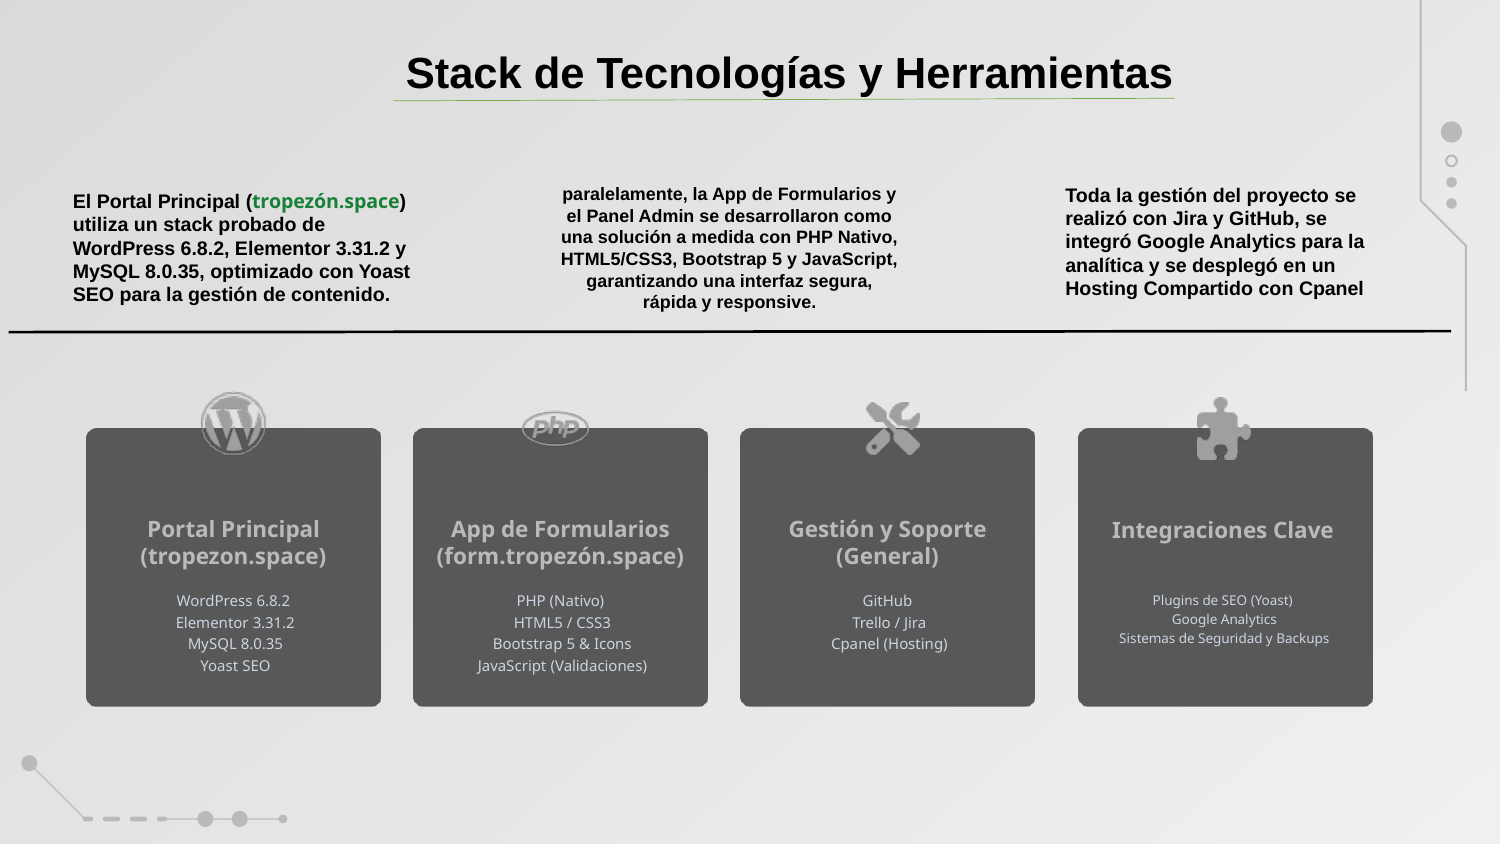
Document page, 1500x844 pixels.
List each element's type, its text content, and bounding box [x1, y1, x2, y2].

picture [1078, 395, 1373, 708]
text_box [393, 98, 1176, 102]
text_box Toda la gestión del proyecto se realizó con Jira y GitHub, se integró Google Analytics para la analítica y se desplegó en un Hosting Compartido con Cpanel [1058, 176, 1379, 327]
picture [86, 390, 381, 708]
text_box El Portal Principal (tropezón.space) utiliza un stack probado de WordPress 6.8.2, Elementor 3.31.2 y MySQL 8.0.35, optimizado con Yoast SEO para la gestión de contenido. [66, 182, 425, 329]
picture [740, 401, 1035, 708]
text_box Stack de Tecnologías y Herramientas [321, 44, 1174, 98]
text_box paralelamente, la App de Formularios y el Panel Admin se desarrollaron como una solución a medida con PHP Nativo, HTML5/CSS3, Bootstrap 5 y JavaScript, garantizando una interfaz segura, rápida y responsive. [550, 176, 909, 306]
picture [413, 401, 708, 708]
